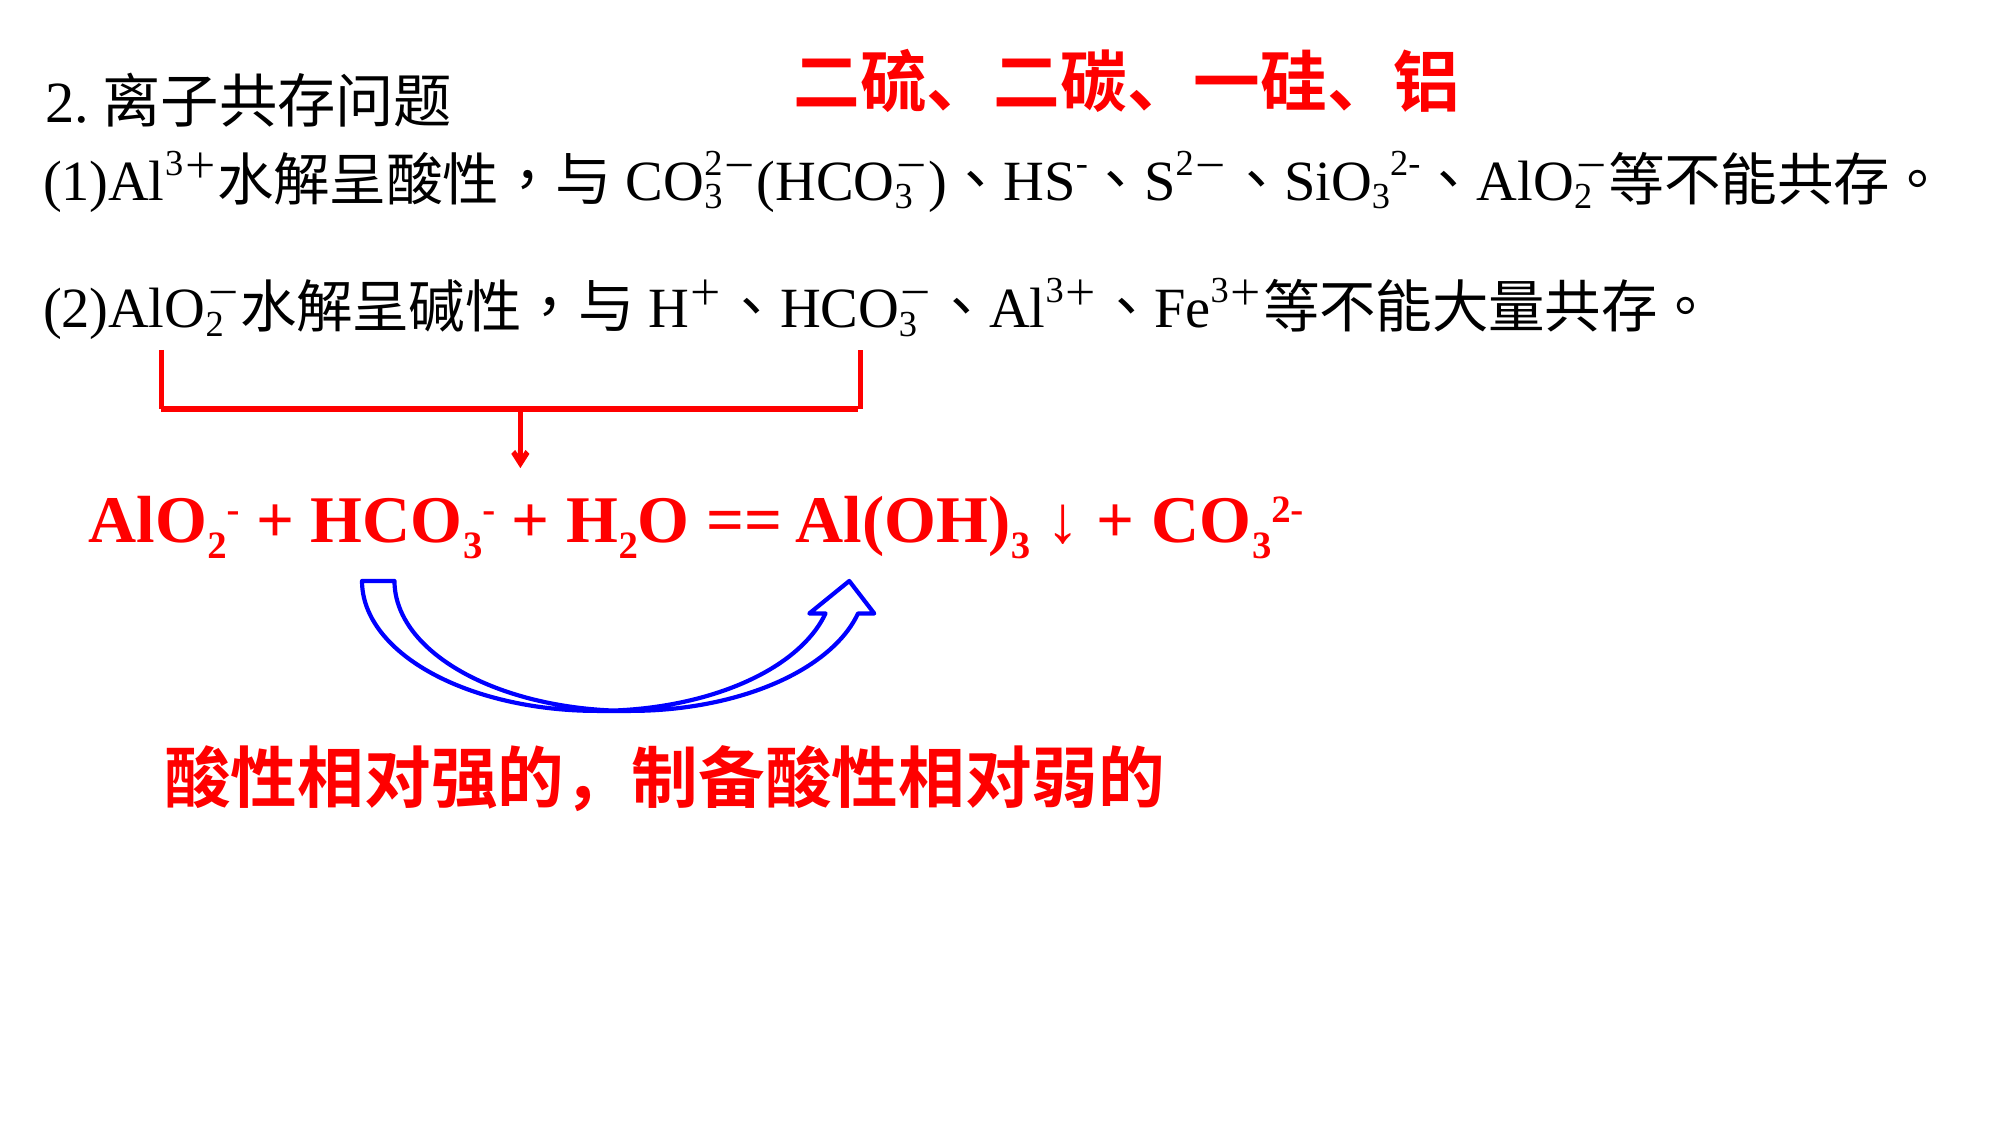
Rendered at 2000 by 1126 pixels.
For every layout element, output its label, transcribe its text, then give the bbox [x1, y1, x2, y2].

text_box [160, 349, 861, 469]
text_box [42, 141, 2000, 481]
text_box 酸性相对强的，制备酸性相对弱的 [149, 727, 1192, 823]
text_box 二硫、二碳、一硅、铝 [778, 32, 1476, 127]
text_box [365, 584, 534, 703]
text_box [359, 578, 877, 714]
text_box 2.离子共存问题 [24, 19, 1894, 145]
text_box AlO2- + HCO3- + H2O == Al(OH)3 ↓ + CO32- [73, 491, 1336, 574]
